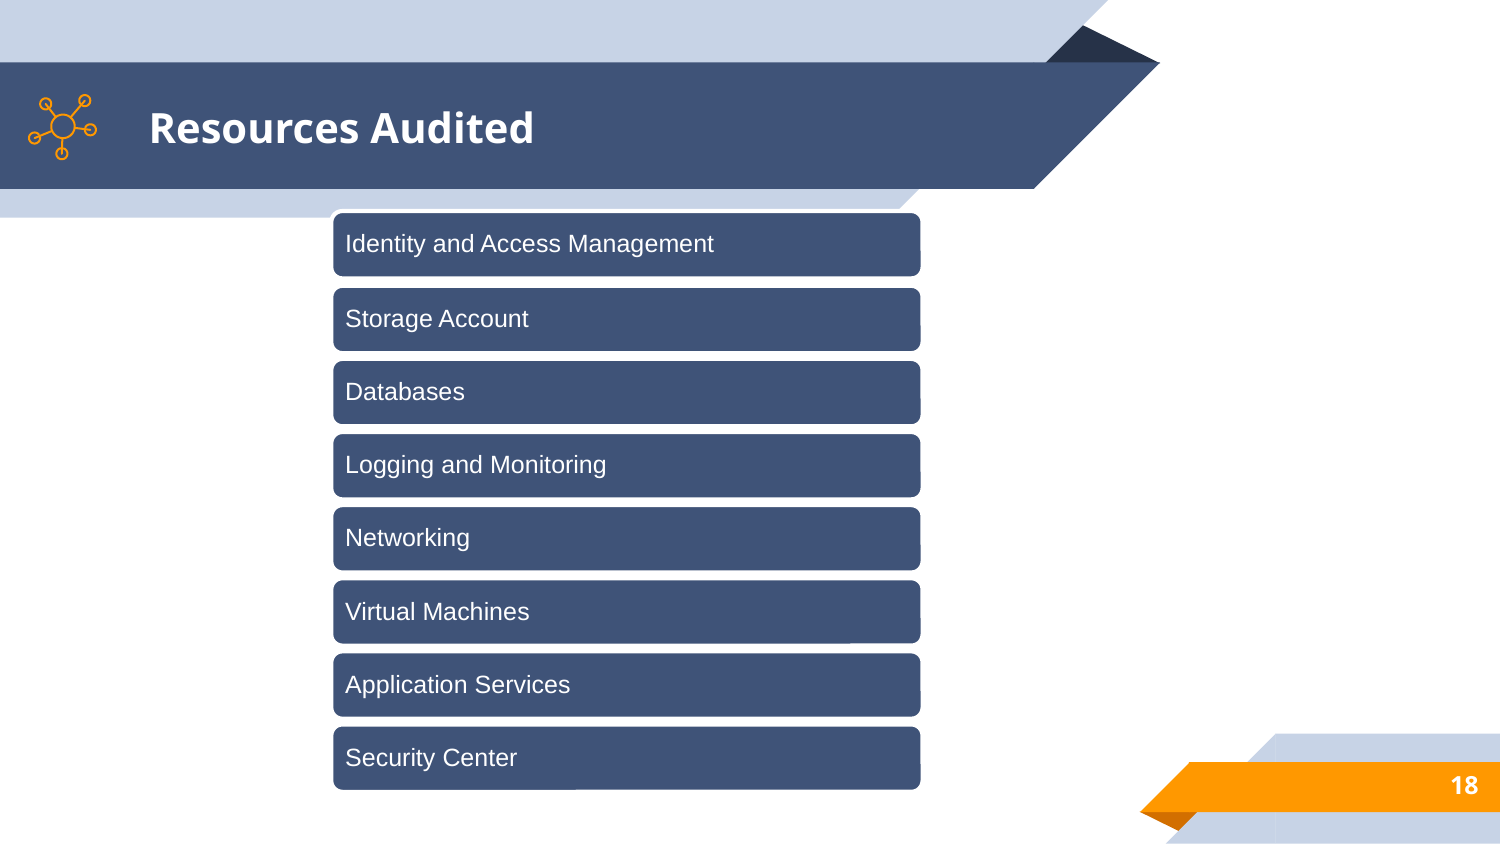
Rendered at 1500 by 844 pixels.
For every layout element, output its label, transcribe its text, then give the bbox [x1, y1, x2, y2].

slide_number 18 [1249, 760, 1494, 813]
title Resources Audited [133, 64, 997, 190]
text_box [330, 210, 923, 794]
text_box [28, 94, 97, 160]
